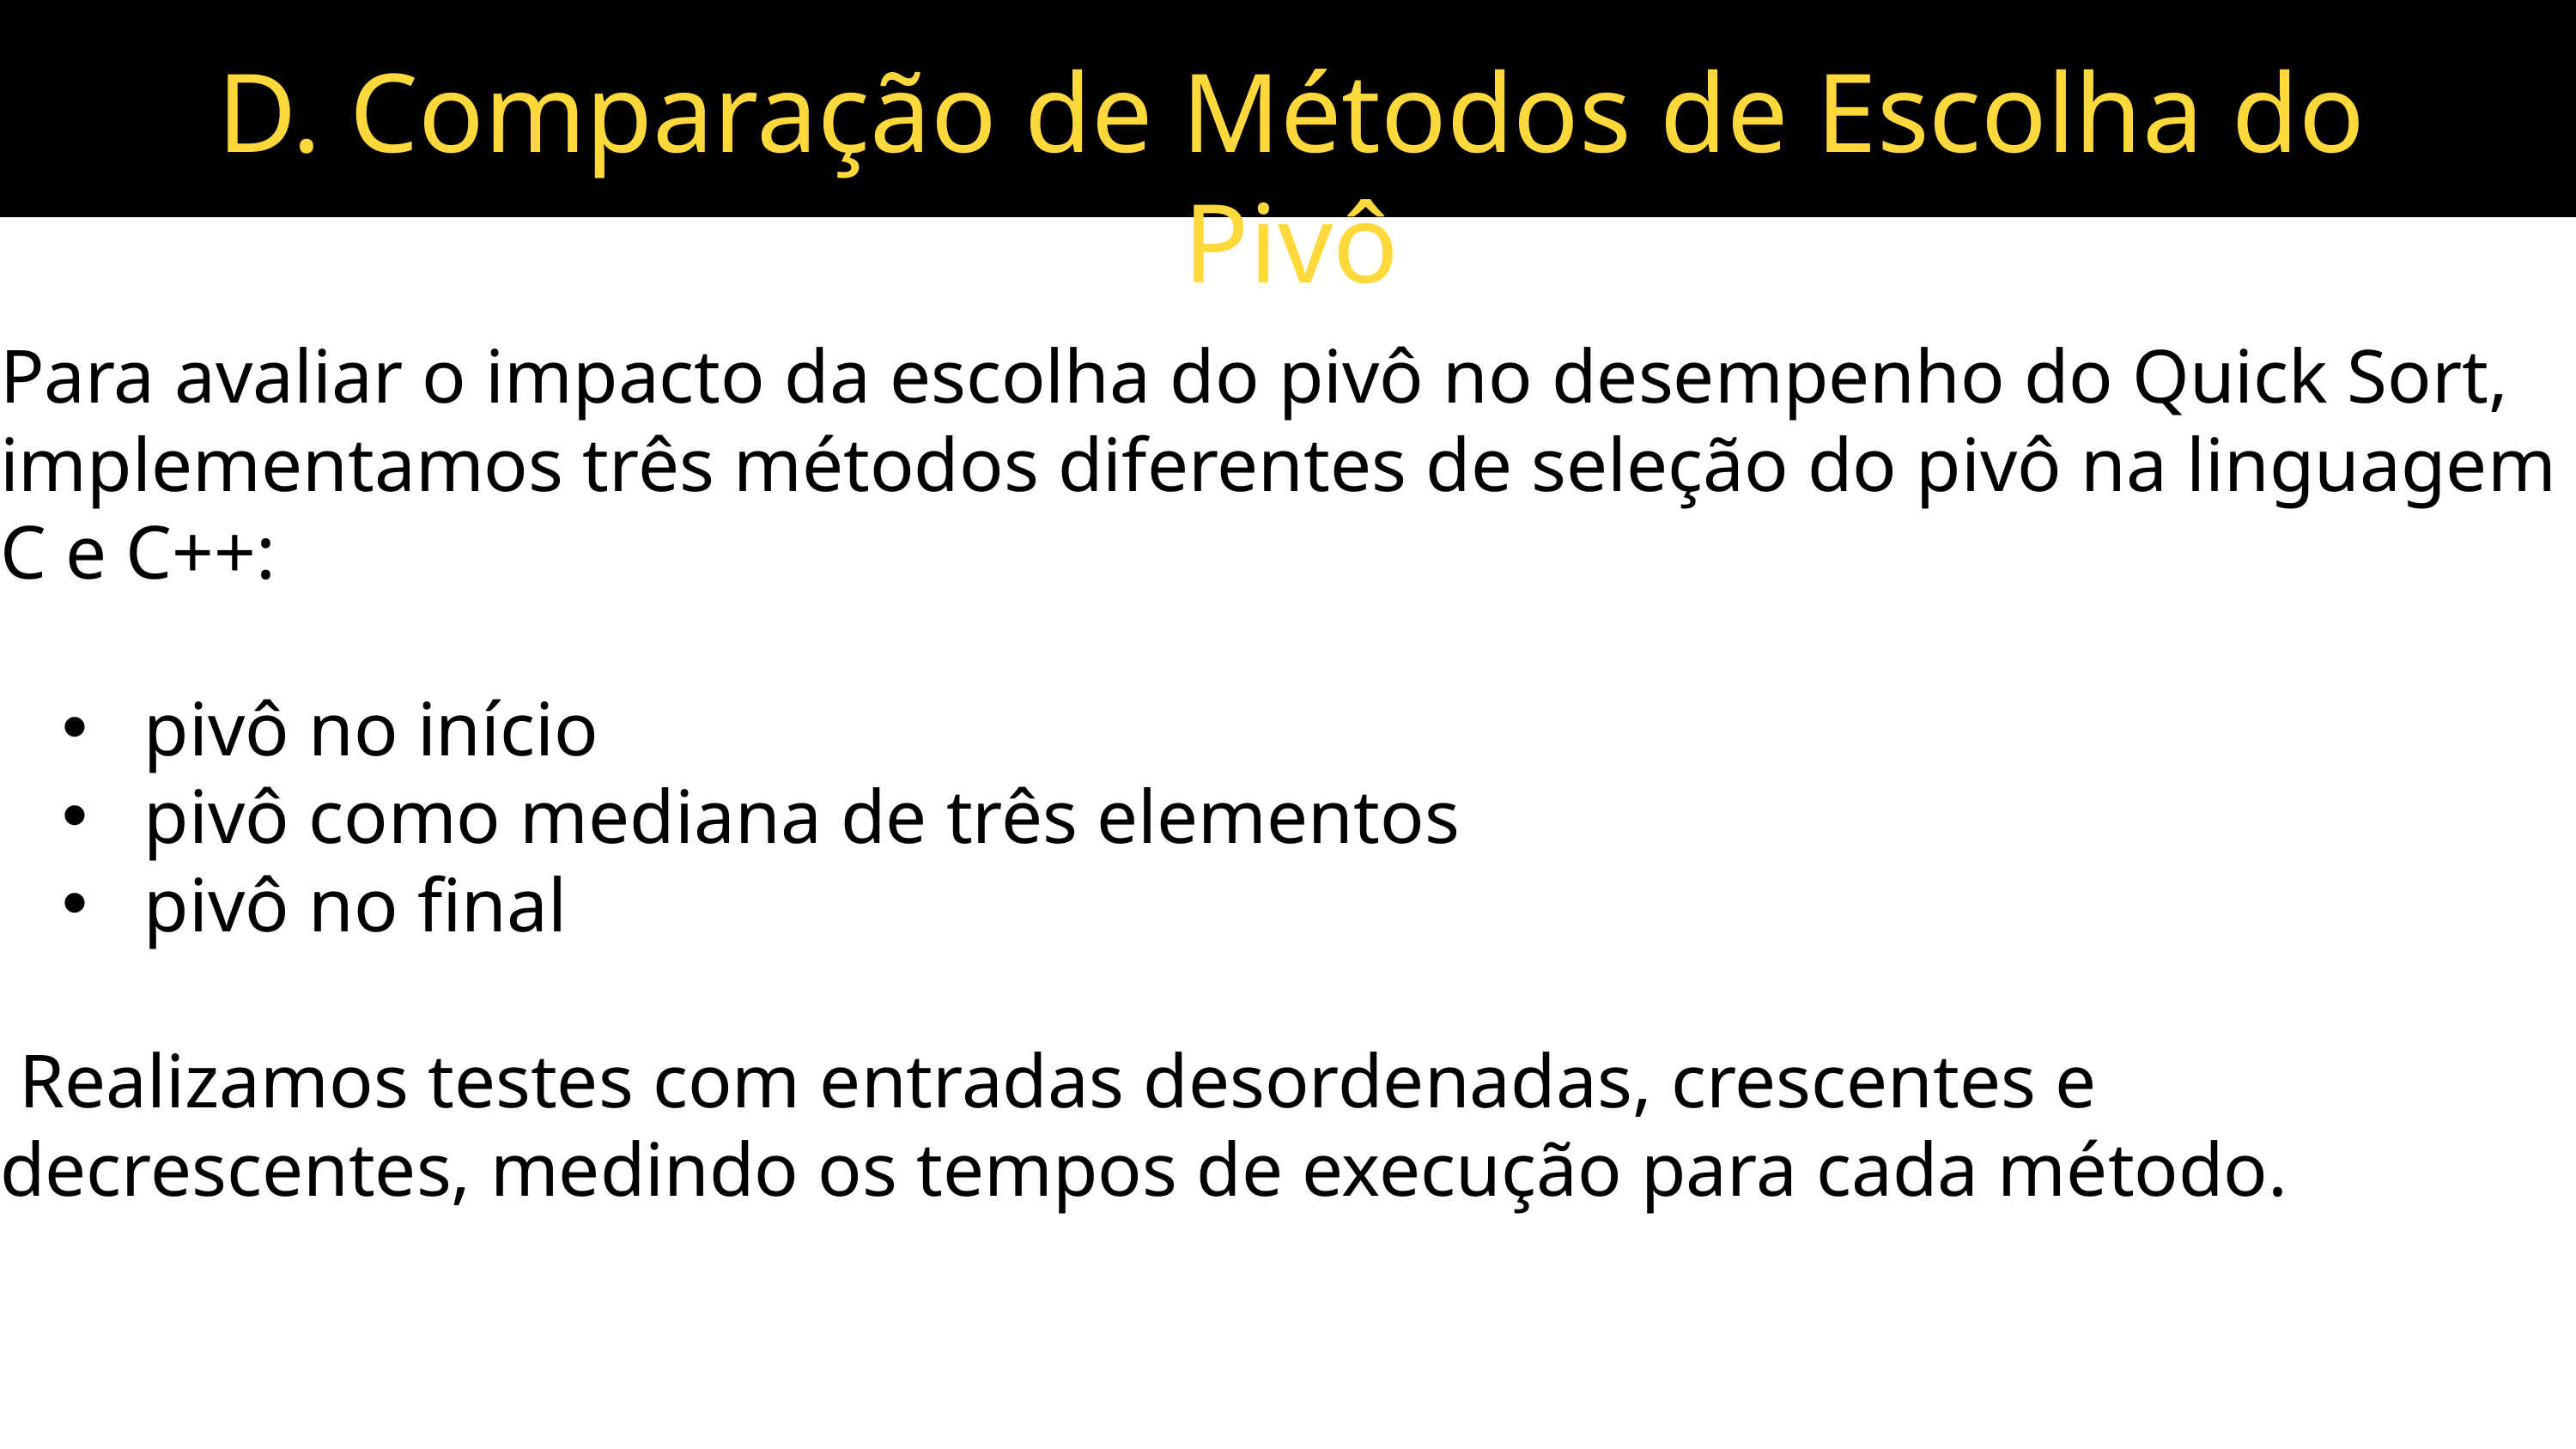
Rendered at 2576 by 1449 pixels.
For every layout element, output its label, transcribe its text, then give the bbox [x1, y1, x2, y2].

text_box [0, 0, 2576, 218]
text_box Para avaliar o impacto da escolha do pivô no desempenho do Quick Sort, implementamos três métodos diferentes de seleção do pivô na linguagem C e C++: pivô no início pivô como mediana de três elementos pivô no final Realizamos testes com entradas desordenadas, crescentes e decrescentes, medindo os tempos de execução para cada método. [0, 330, 2576, 1211]
text_box D. Comparação de Métodos de Escolha do Pivô [115, 227, 2468, 305]
